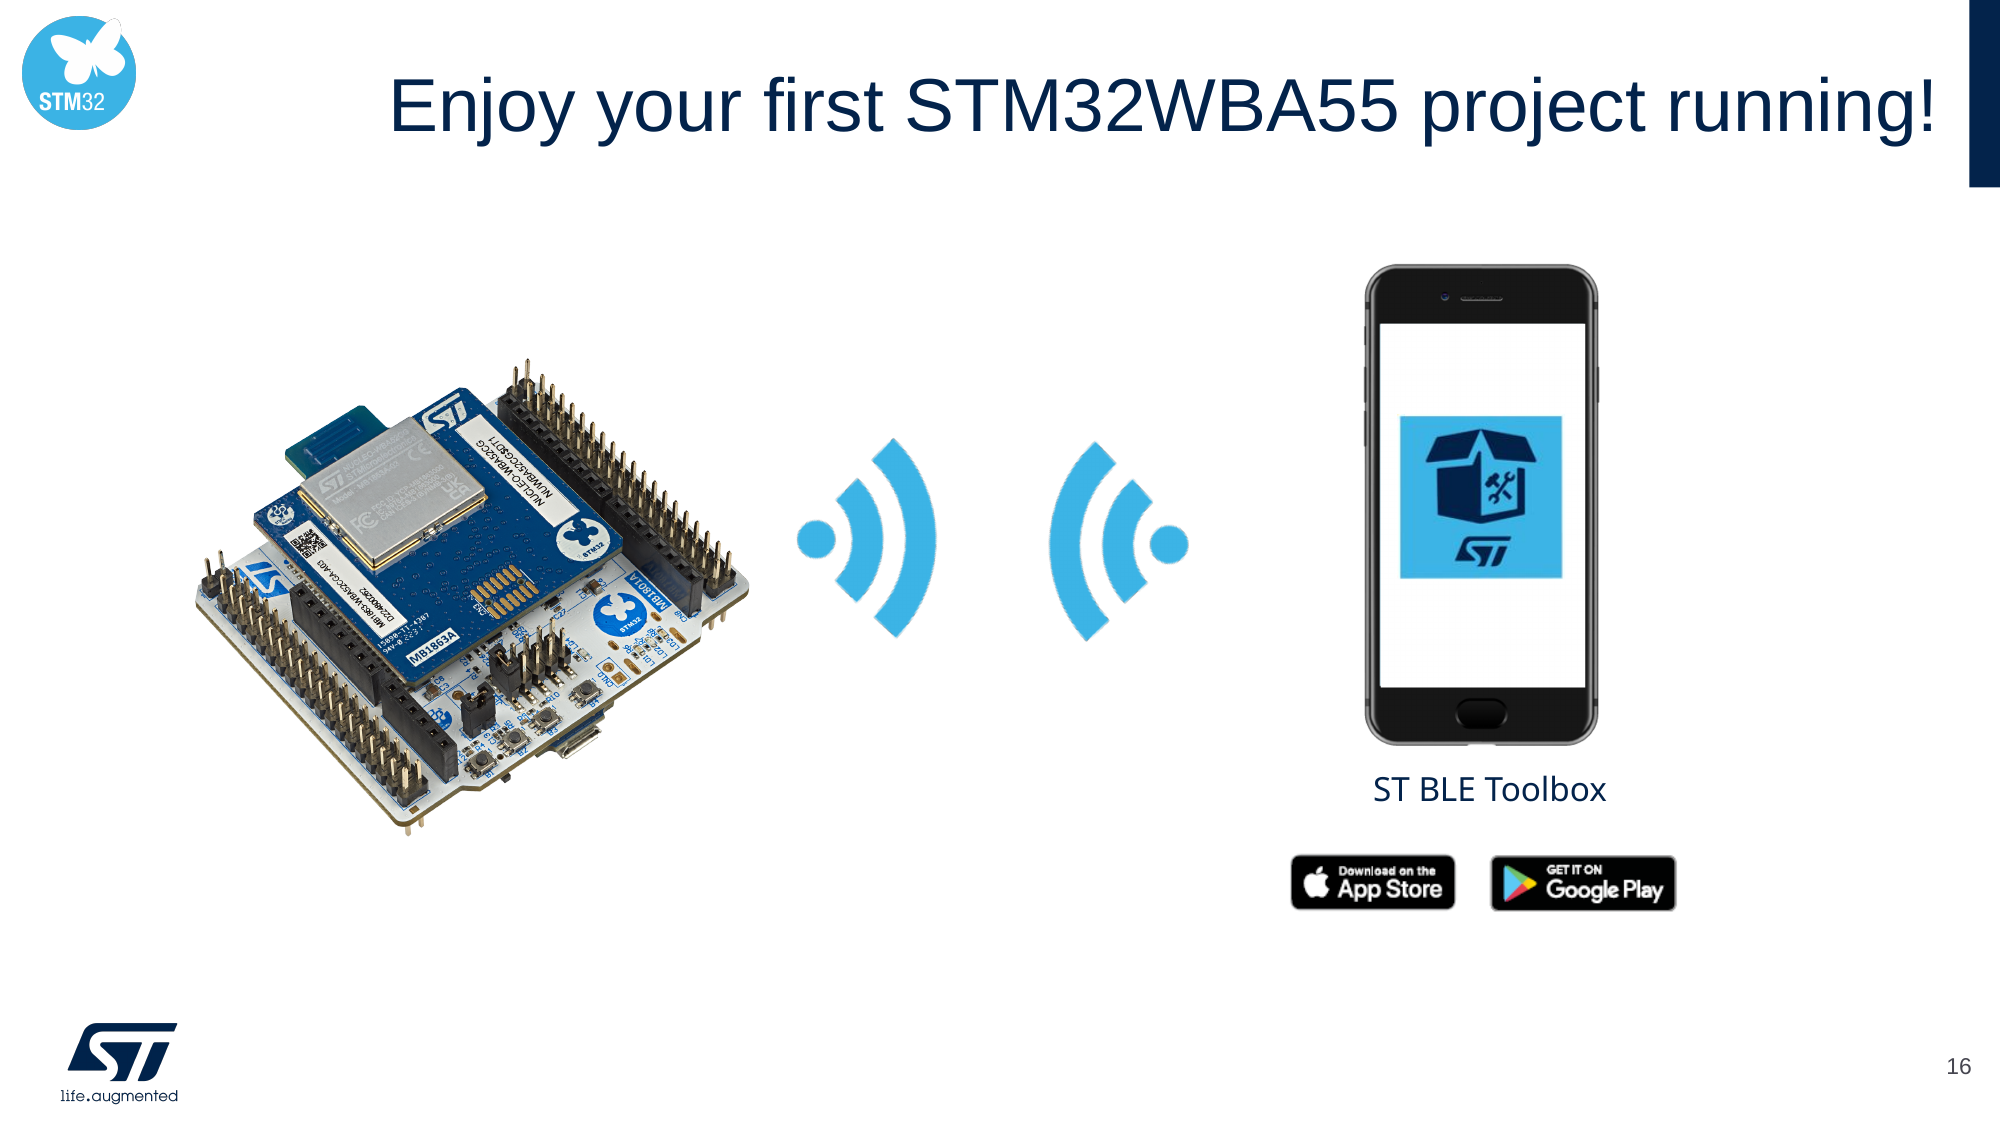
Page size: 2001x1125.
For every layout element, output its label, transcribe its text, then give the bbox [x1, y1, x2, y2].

picture [37, 999, 201, 1125]
picture [1354, 241, 1608, 781]
picture [120, 309, 1325, 882]
picture [1274, 843, 1692, 924]
picture [22, 16, 136, 130]
text_box ST BLE Toolbox [1247, 760, 1733, 816]
title Enjoy your first STM32WBA55 project running! [49, 0, 1954, 215]
slide_number 16 [1904, 1038, 1972, 1087]
